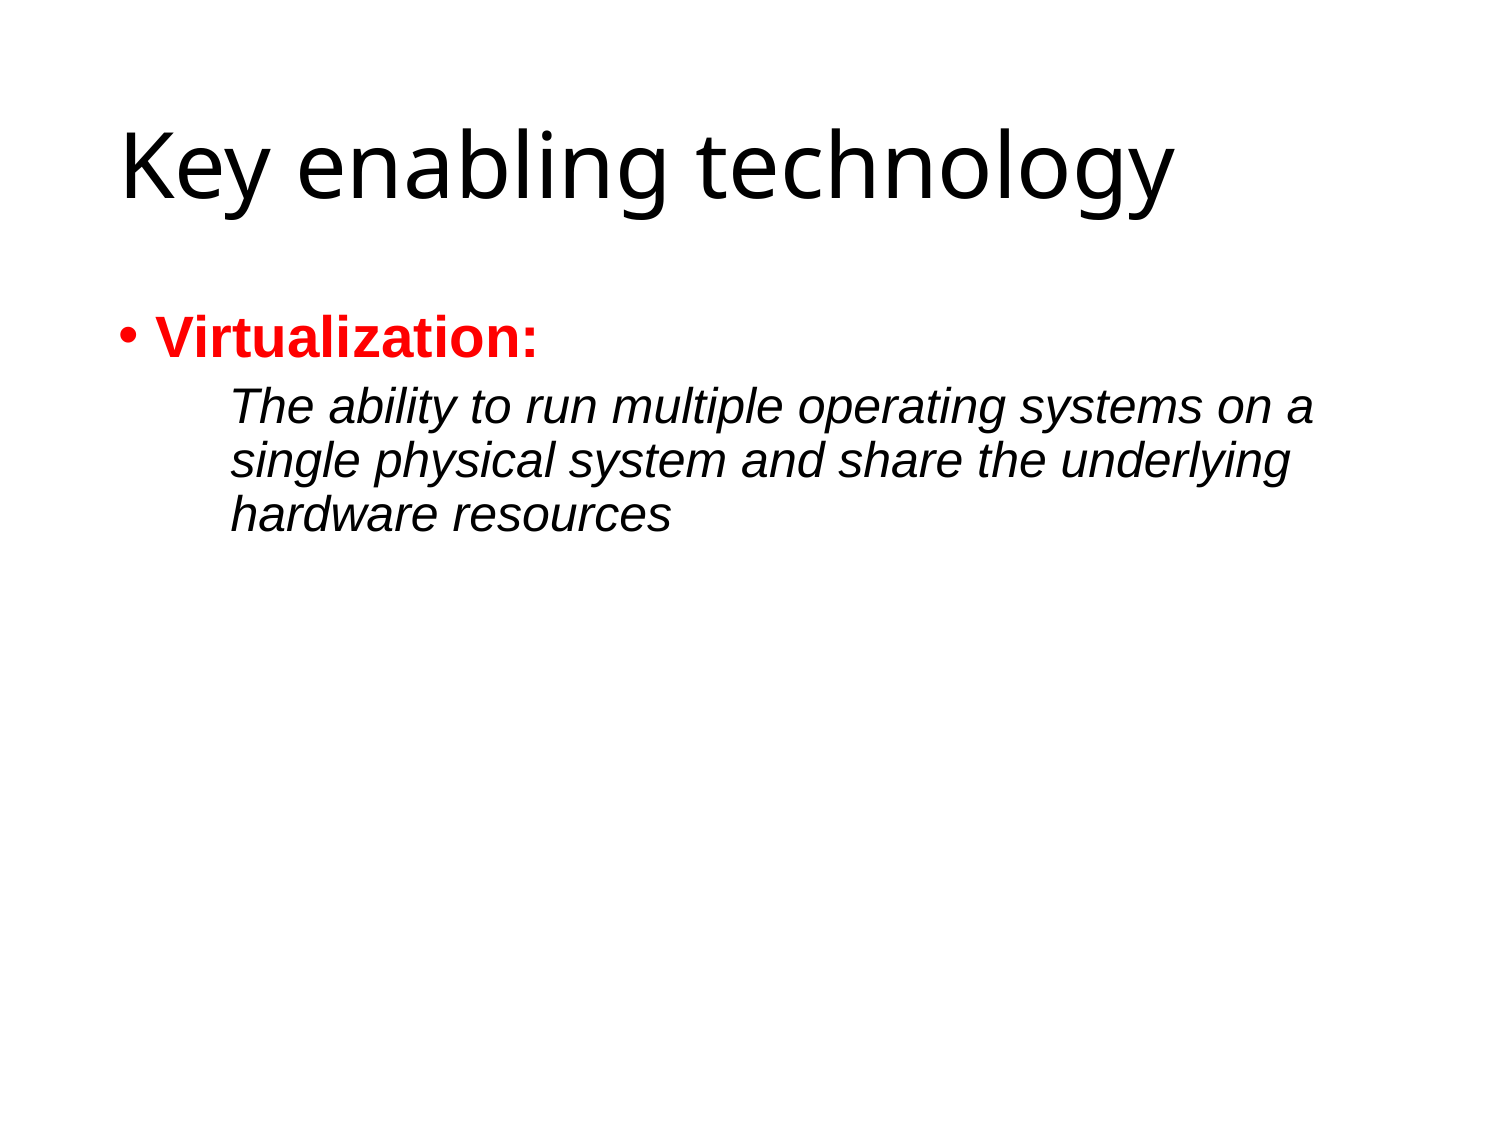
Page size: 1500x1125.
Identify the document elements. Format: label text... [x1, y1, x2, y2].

list Virtualization: The ability to run multiple operating systems on a single physical system and share the underlying hardware resources [103, 299, 1397, 1014]
title Key enabling technology [103, 59, 1397, 278]
